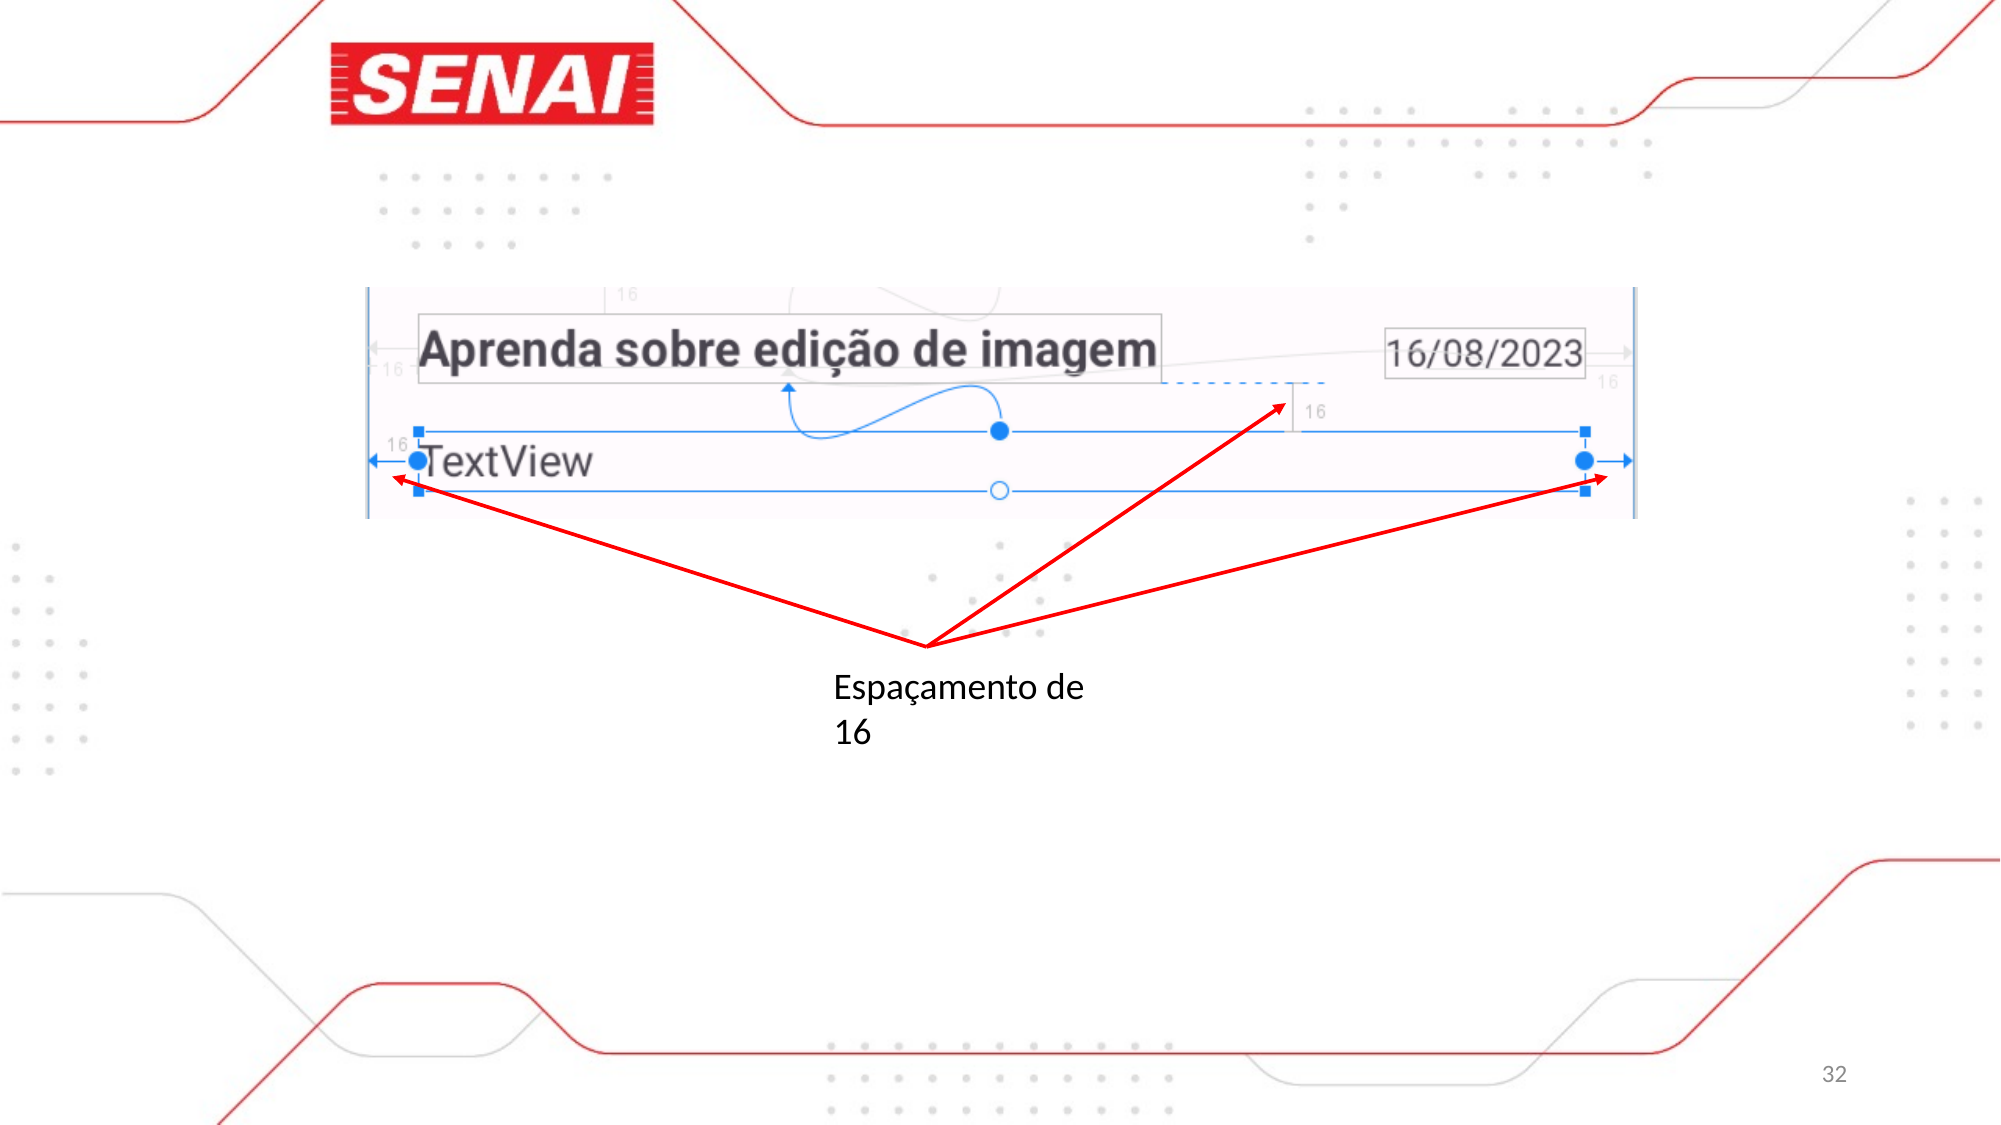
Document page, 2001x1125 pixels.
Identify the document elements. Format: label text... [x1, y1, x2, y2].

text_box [927, 476, 1608, 647]
slide_number 32 [1412, 1042, 1863, 1103]
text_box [926, 403, 1286, 476]
text_box Espaçamento de 16 [818, 654, 1105, 760]
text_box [392, 476, 927, 647]
picture [0, 0, 2001, 1125]
